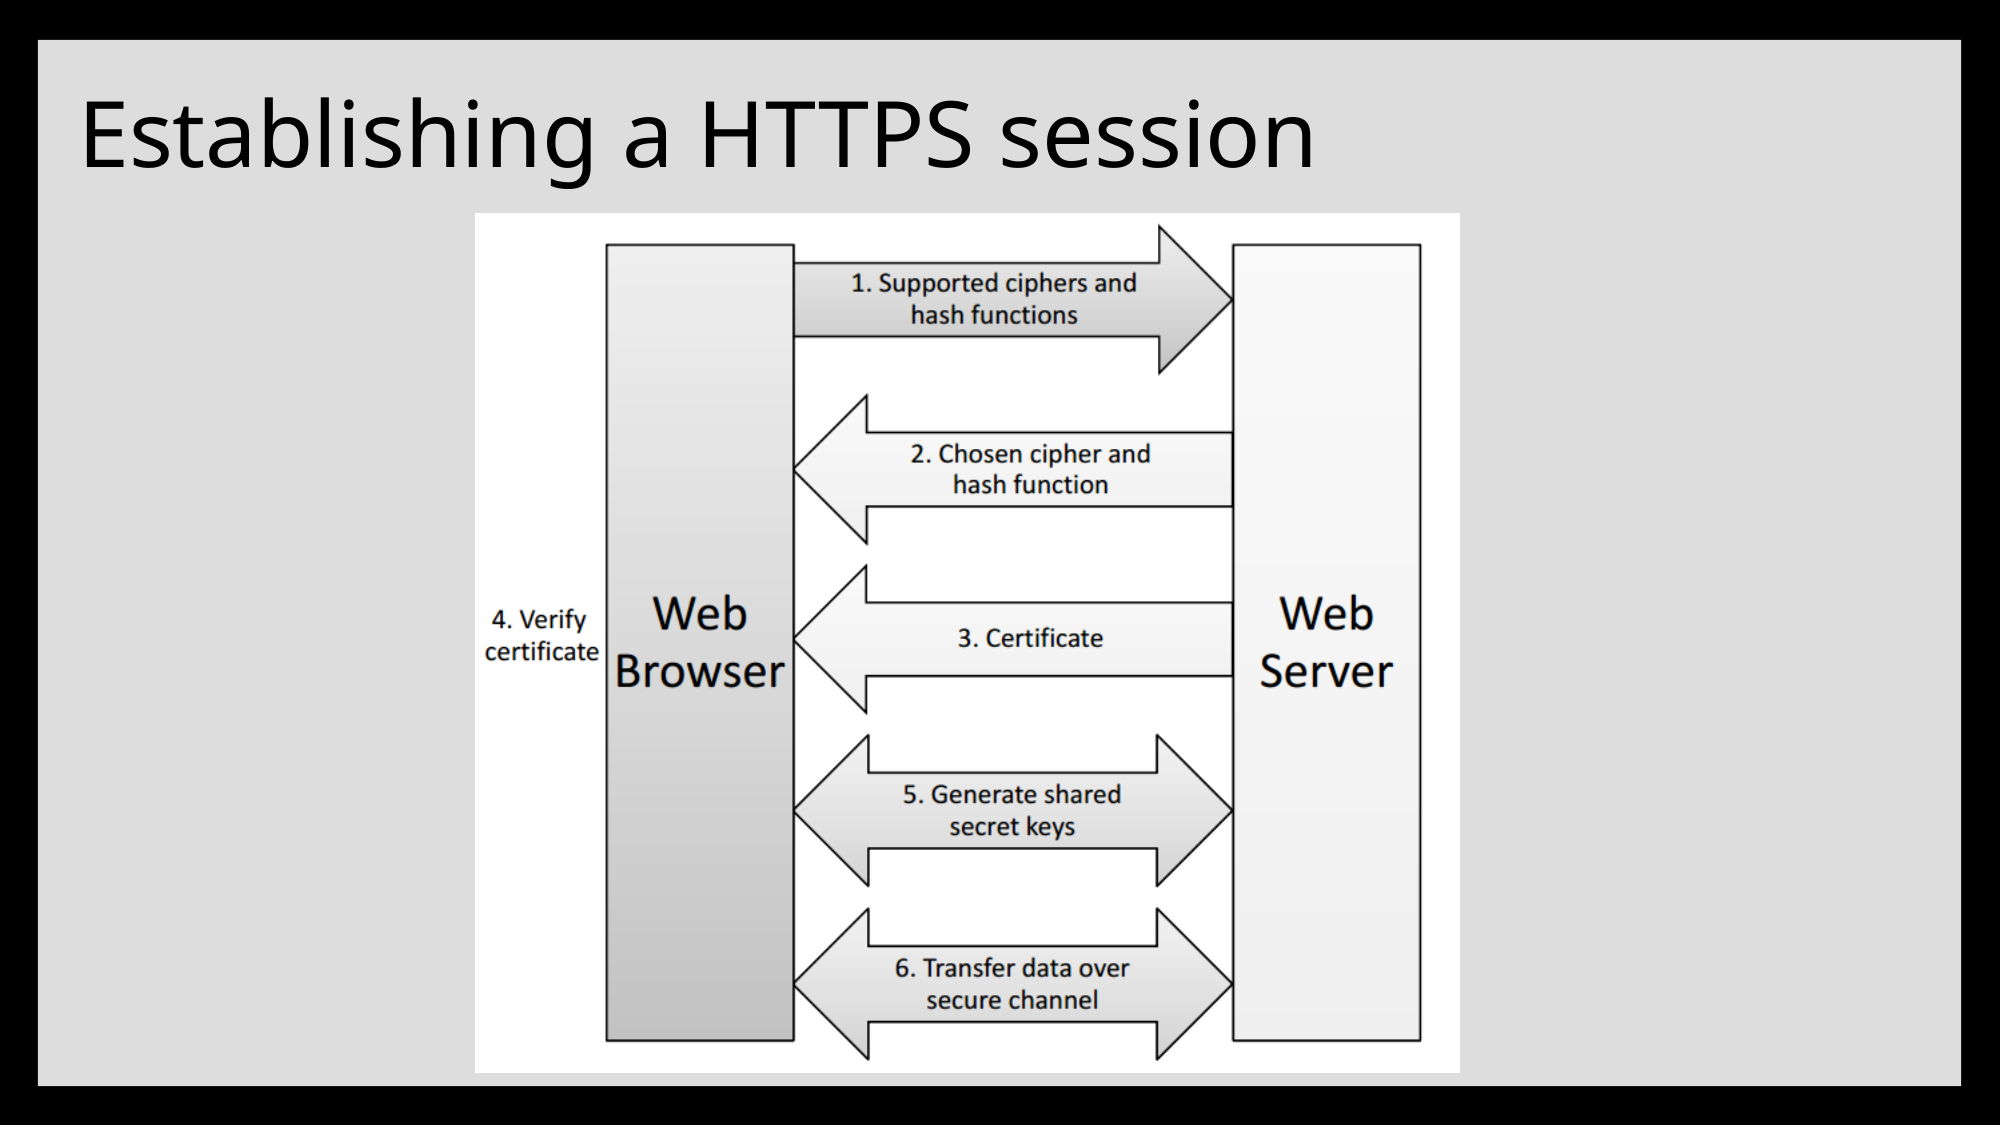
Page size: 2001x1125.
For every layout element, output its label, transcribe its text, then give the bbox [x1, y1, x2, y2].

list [475, 213, 1461, 1073]
title Establishing a HTTPS session [63, 26, 1684, 250]
